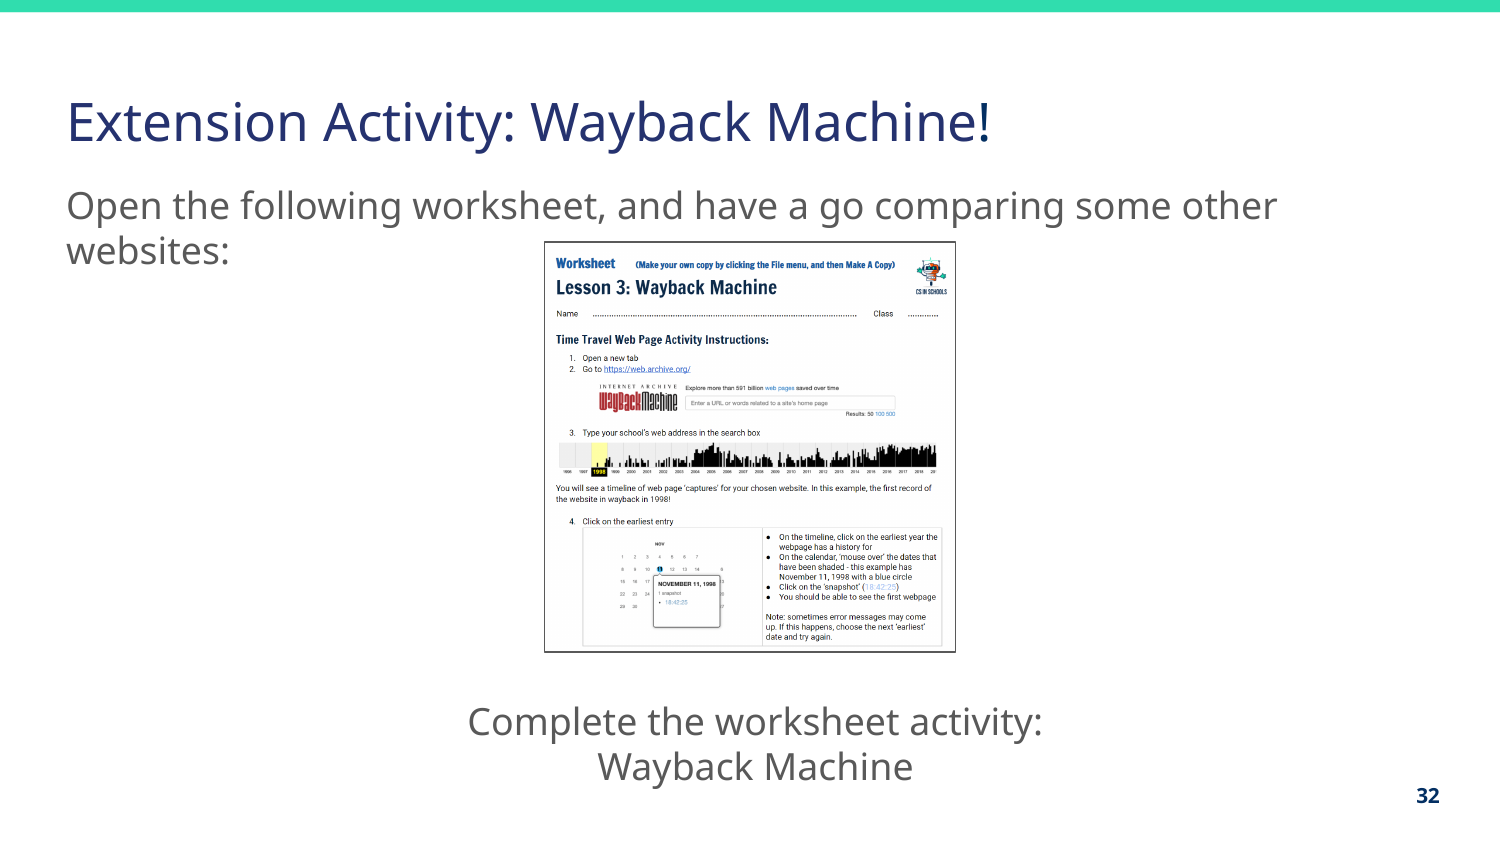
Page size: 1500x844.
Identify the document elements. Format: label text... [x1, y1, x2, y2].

title Extension Activity: Wayback Machine! [51, 72, 1449, 166]
text_box 32 [1364, 764, 1455, 830]
text_box Complete the worksheet activity: Wayback Machine [62, 682, 1449, 803]
text_box Open the following worksheet, and have a go comparing some other websites: [51, 166, 1449, 287]
text_box [0, 0, 1500, 13]
picture [544, 242, 956, 652]
